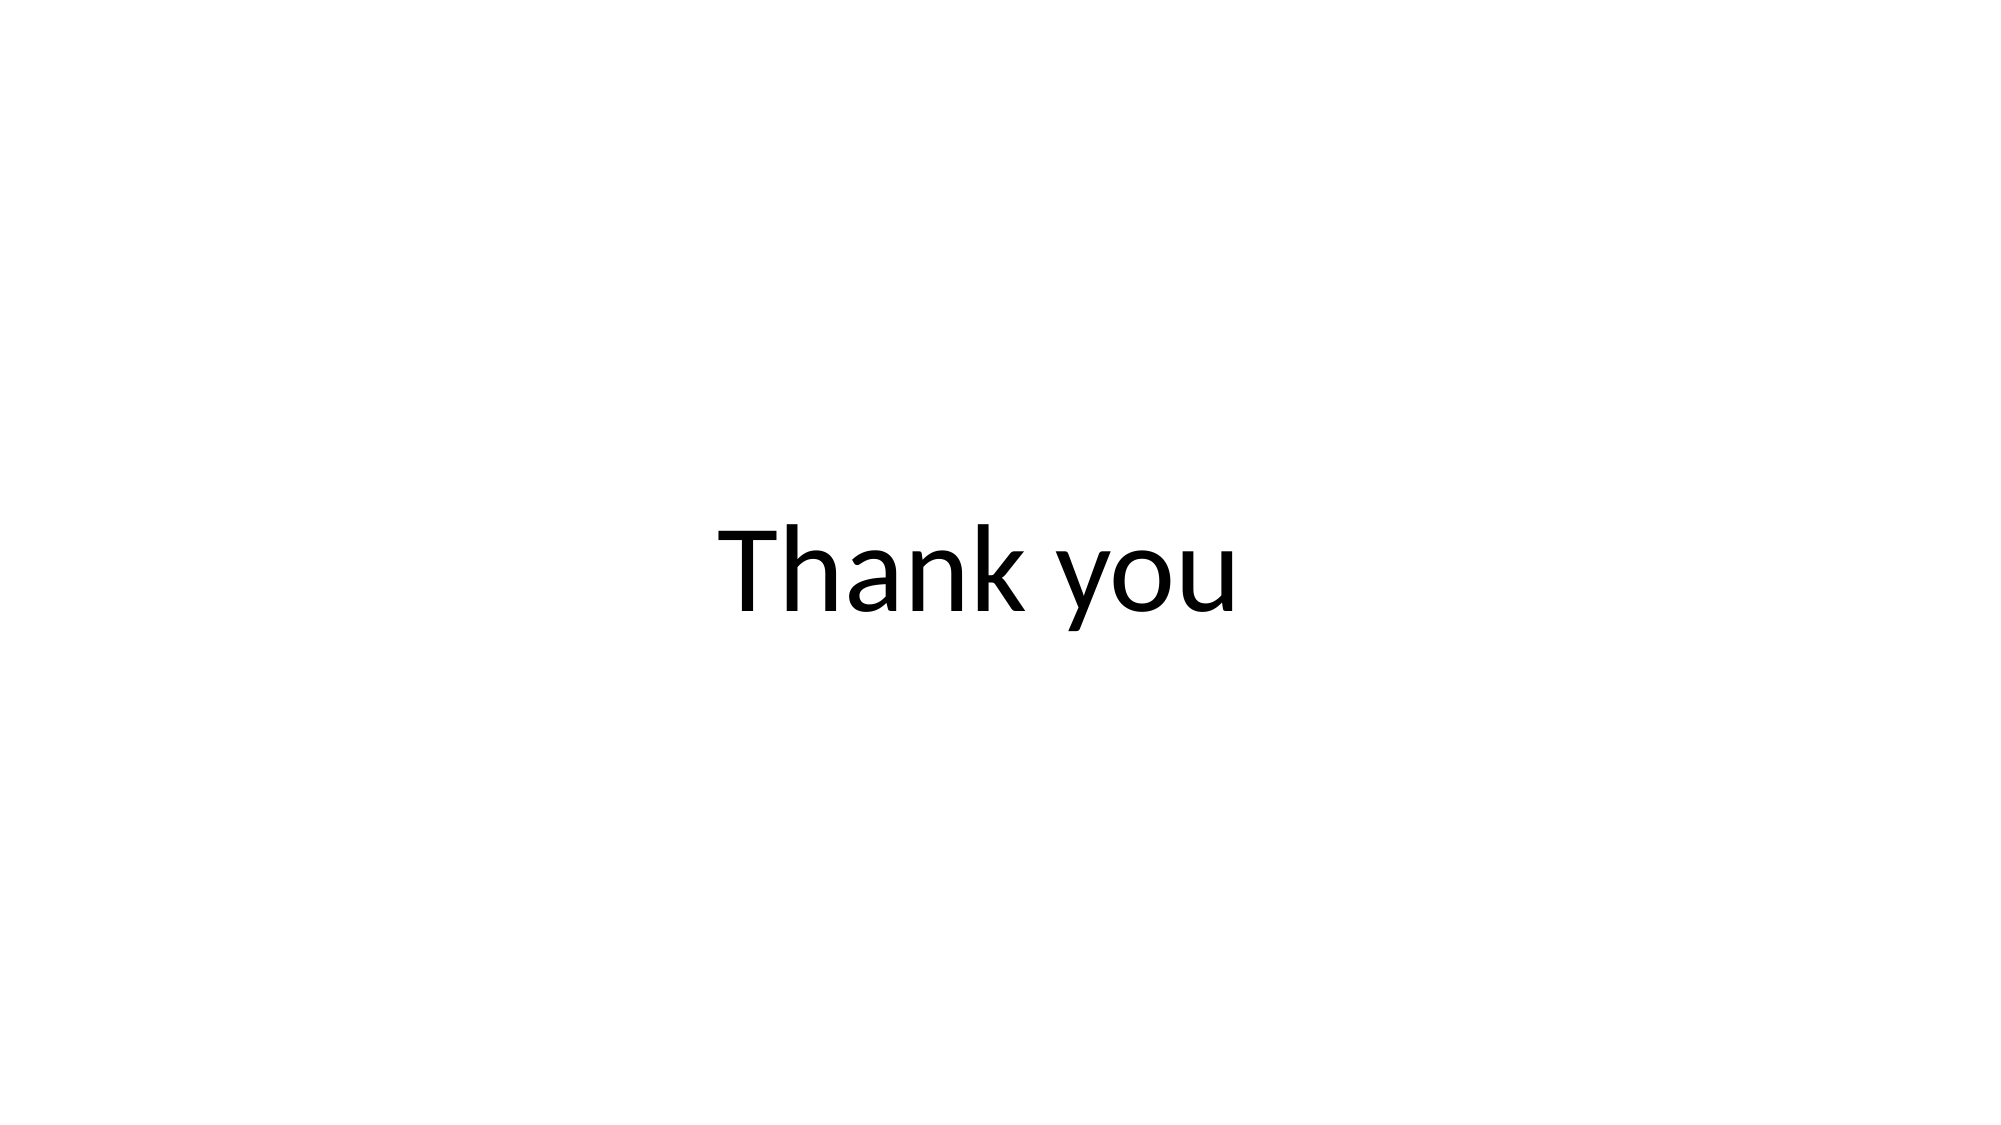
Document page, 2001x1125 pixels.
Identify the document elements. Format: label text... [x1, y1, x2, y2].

text_box Thank you [703, 479, 2000, 644]
